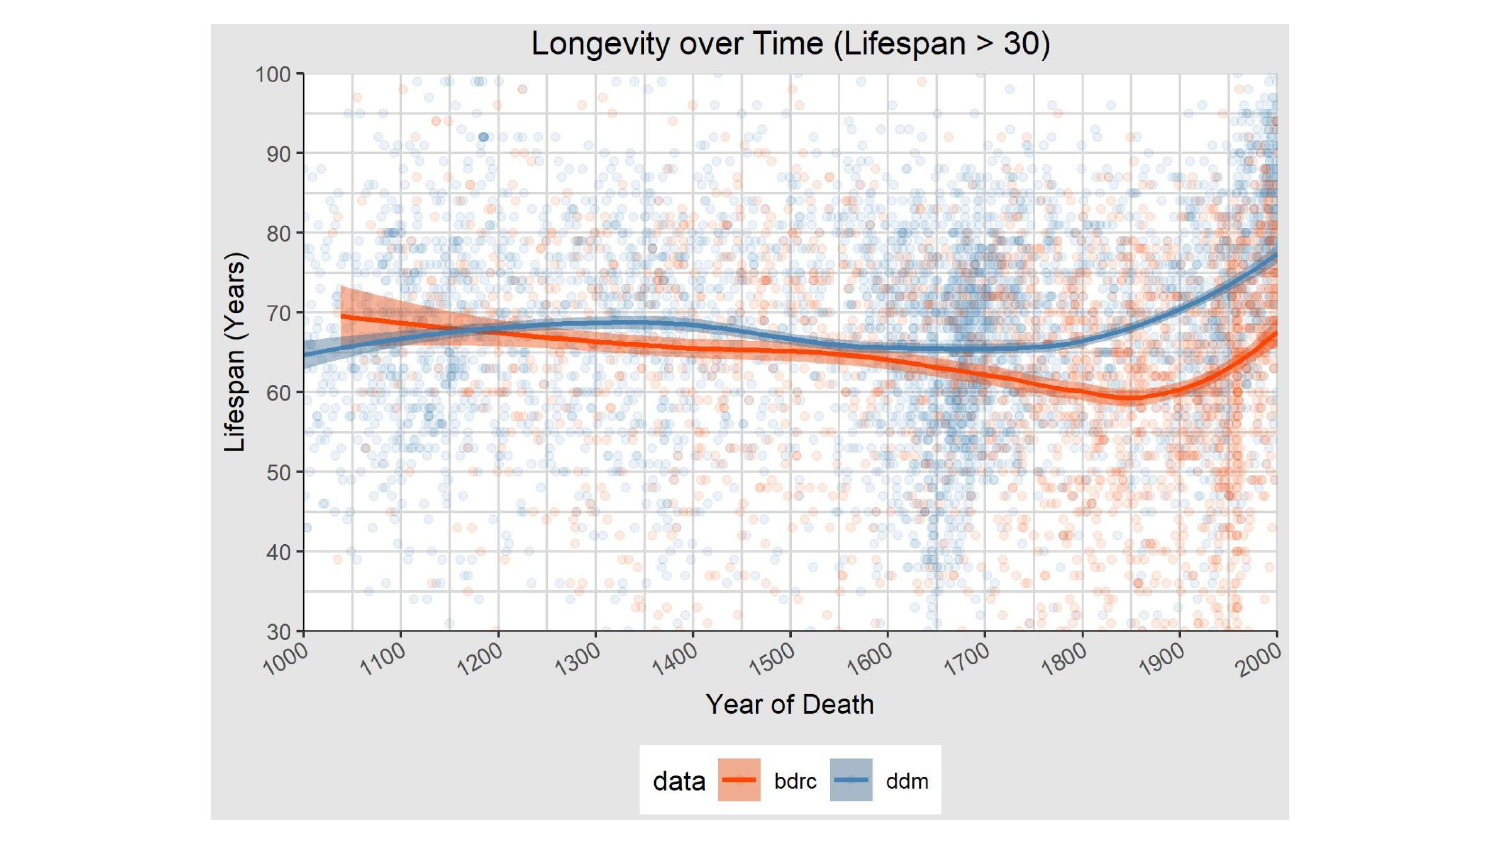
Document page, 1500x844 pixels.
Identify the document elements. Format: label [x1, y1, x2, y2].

picture [106, 24, 1394, 820]
